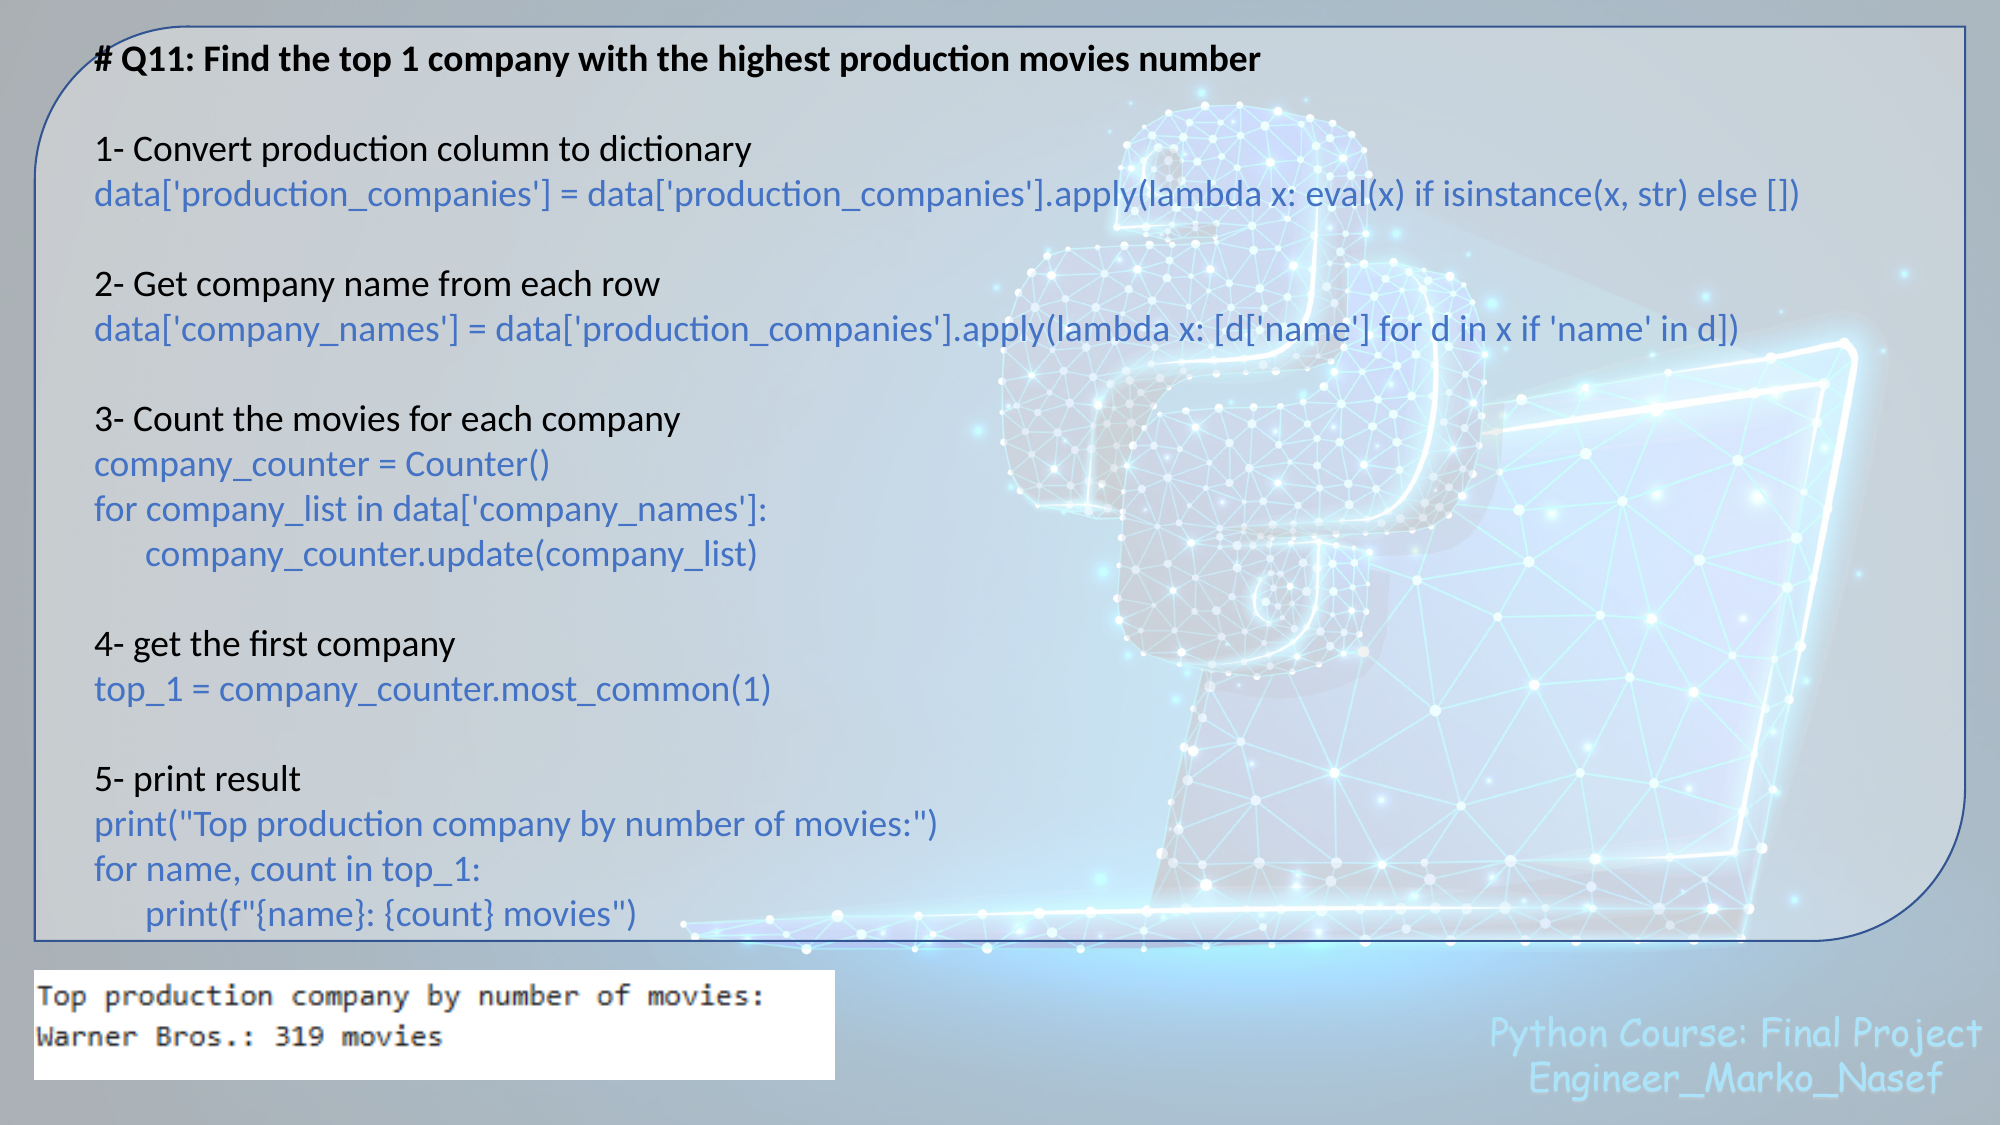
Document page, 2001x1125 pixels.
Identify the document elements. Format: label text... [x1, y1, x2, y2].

text_box # Q11: Find the top 1 company with the highest production movies number 1- Convert production column to dictionary data['production_companies'] = data['production_companies'].apply(lambda x: eval(x) if isinstance(x, str) else []) 2- Get company name from each row data['company_names'] = data['production_companies'].apply(lambda x: [d['name'] for d in x if 'name' in d]) 3- Count the movies for each company company_counter = Counter() for company_list in data['company_names']: company_counter.update(company_list) 4- get the first company top_1 = company_counter.most_common(1) 5- print result print("Top production company by number of movies:") for name, count in top_1: print(f"{name}: {count} movies") [33, 25, 1967, 942]
picture [34, 970, 835, 1080]
